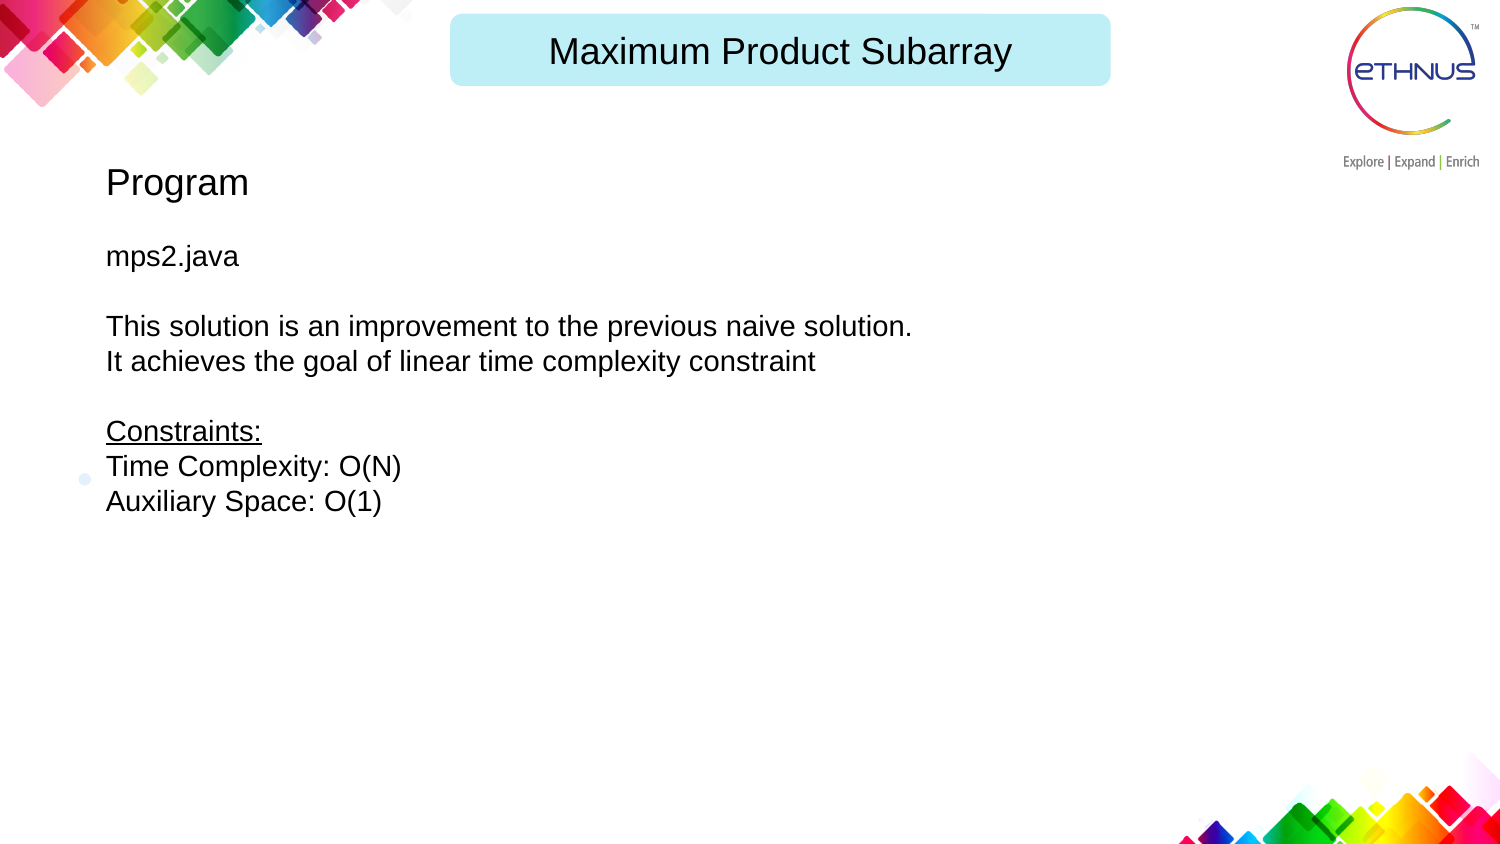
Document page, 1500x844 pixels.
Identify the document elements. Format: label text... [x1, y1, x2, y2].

text_box [78, 473, 91, 486]
picture [1110, 752, 1500, 844]
text_box Maximum Product Subarray [450, 13, 1111, 86]
picture [1344, 7, 1479, 170]
text_box Program mps2.java This solution is an improvement to the previous naive solution. It achieves the goal of linear time complexity constraint Constraints: Time Complexity: O(N) Auxiliary Space: O(1) [91, 150, 1329, 560]
picture [0, 0, 412, 107]
